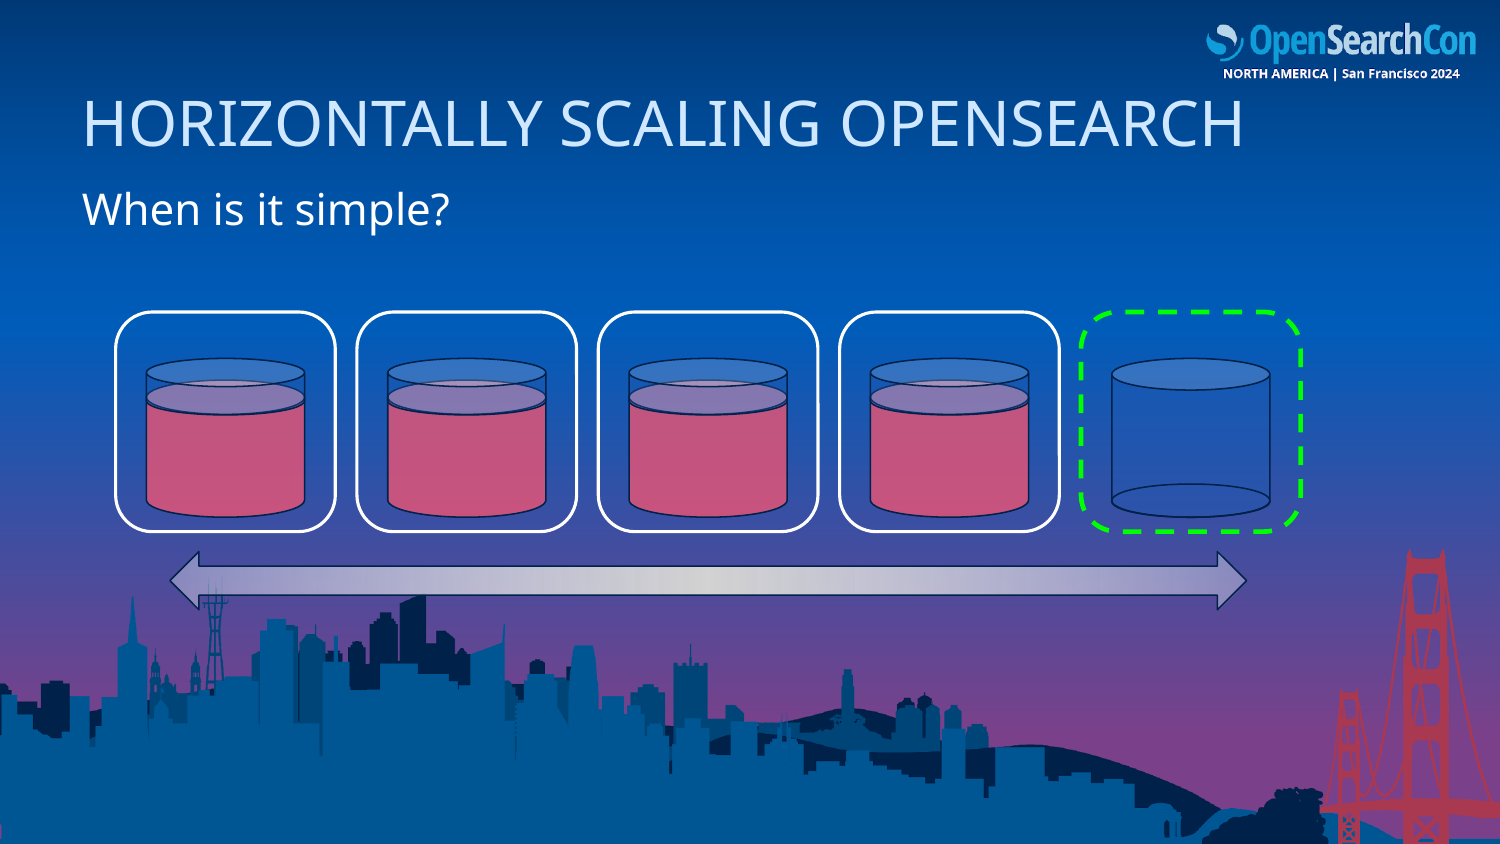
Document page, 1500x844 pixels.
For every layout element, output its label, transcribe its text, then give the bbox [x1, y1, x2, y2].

text_box [169, 551, 1247, 610]
text_box [356, 311, 577, 532]
text_box [146, 358, 305, 386]
title Horizontally Scaling OpenSearch [70, 69, 1346, 182]
text_box [146, 358, 305, 415]
text_box [387, 358, 546, 415]
text_box [630, 358, 788, 386]
text_box [870, 358, 1029, 415]
picture [0, 0, 1500, 844]
text_box Write alias [1111, 358, 1270, 390]
text_box [629, 402, 788, 518]
text_box [1111, 484, 1270, 518]
text_box [115, 311, 336, 532]
text_box [598, 311, 818, 532]
list When is it simple? [70, 182, 1346, 250]
text_box [629, 358, 788, 415]
text_box [146, 403, 305, 518]
text_box [387, 402, 546, 518]
text_box [870, 403, 1029, 518]
text_box [870, 358, 1029, 386]
text_box [1111, 358, 1270, 499]
text_box [839, 311, 1060, 532]
text_box [387, 358, 545, 386]
text_box [1081, 311, 1301, 532]
